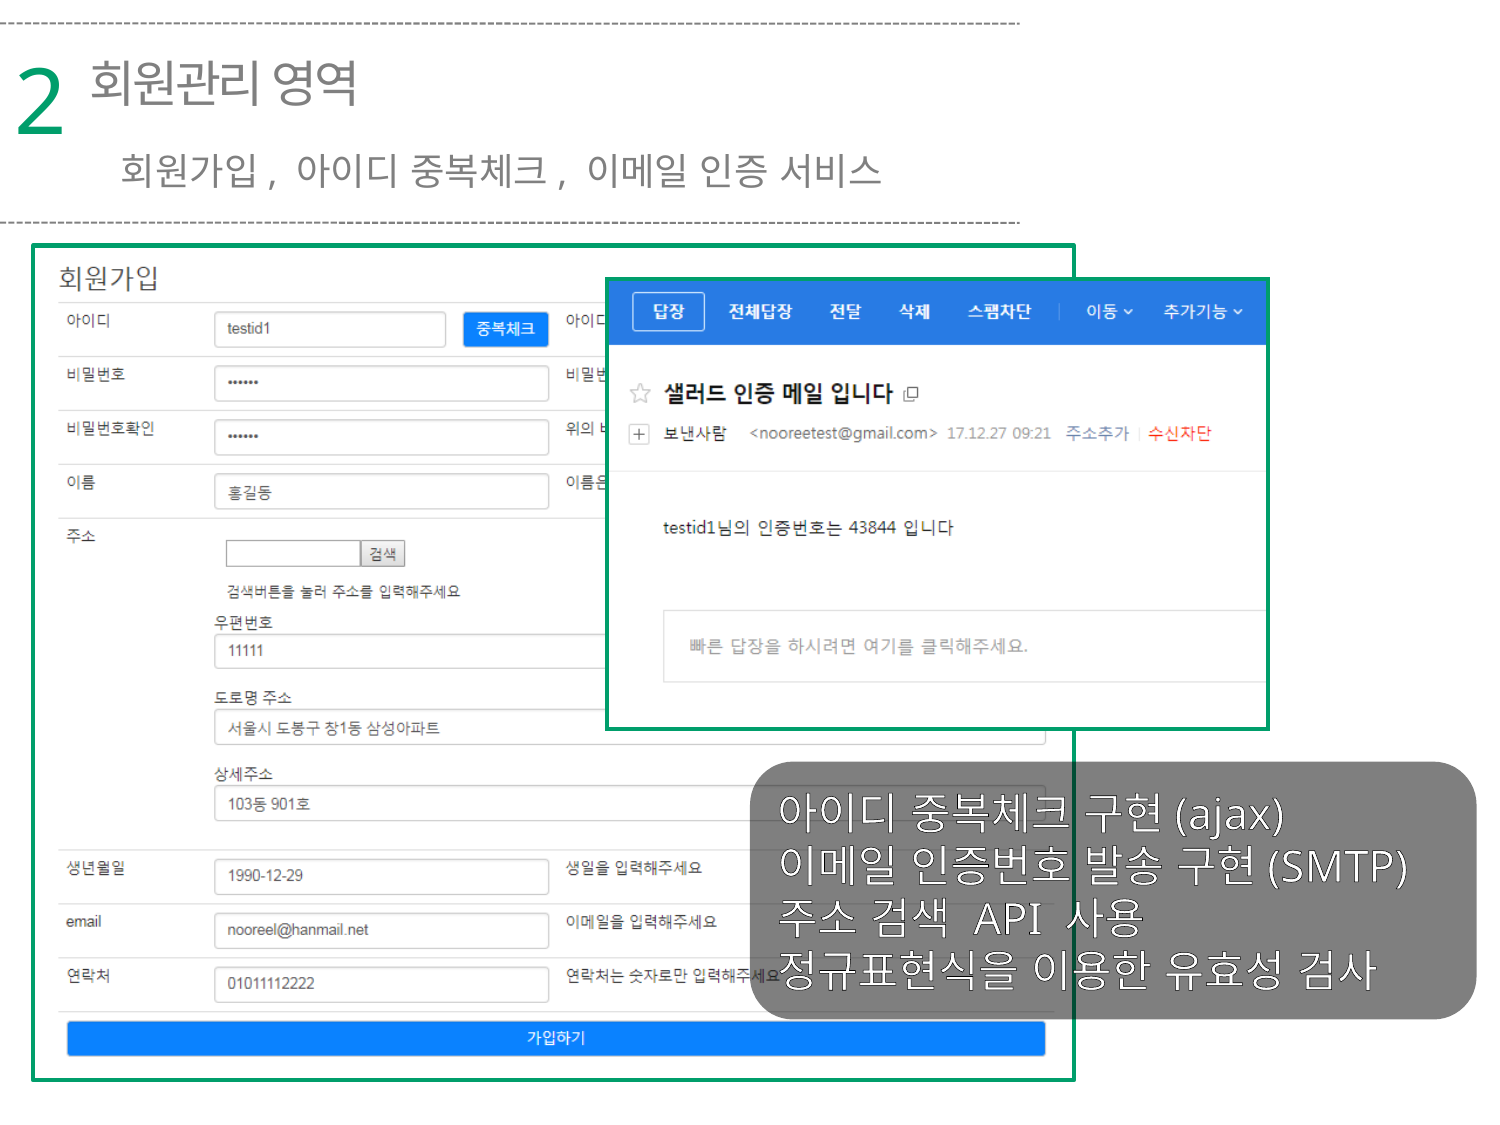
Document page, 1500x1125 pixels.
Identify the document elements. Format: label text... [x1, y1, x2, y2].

picture [34, 247, 1267, 1079]
text_box 회원관리 영역 [74, 44, 376, 120]
text_box 아이디 중복체크 구현(ajax) 이메일 인증번호 발송 구현(SMTP) 주소 검색 API 사용 정규표현식을 이용한 유효성 검사 [1077, 759, 1479, 1022]
text_box 2 [0, 35, 82, 160]
text_box 회원가입, 아이디 중복체크, 이메일 인증 서비스 [105, 140, 898, 201]
